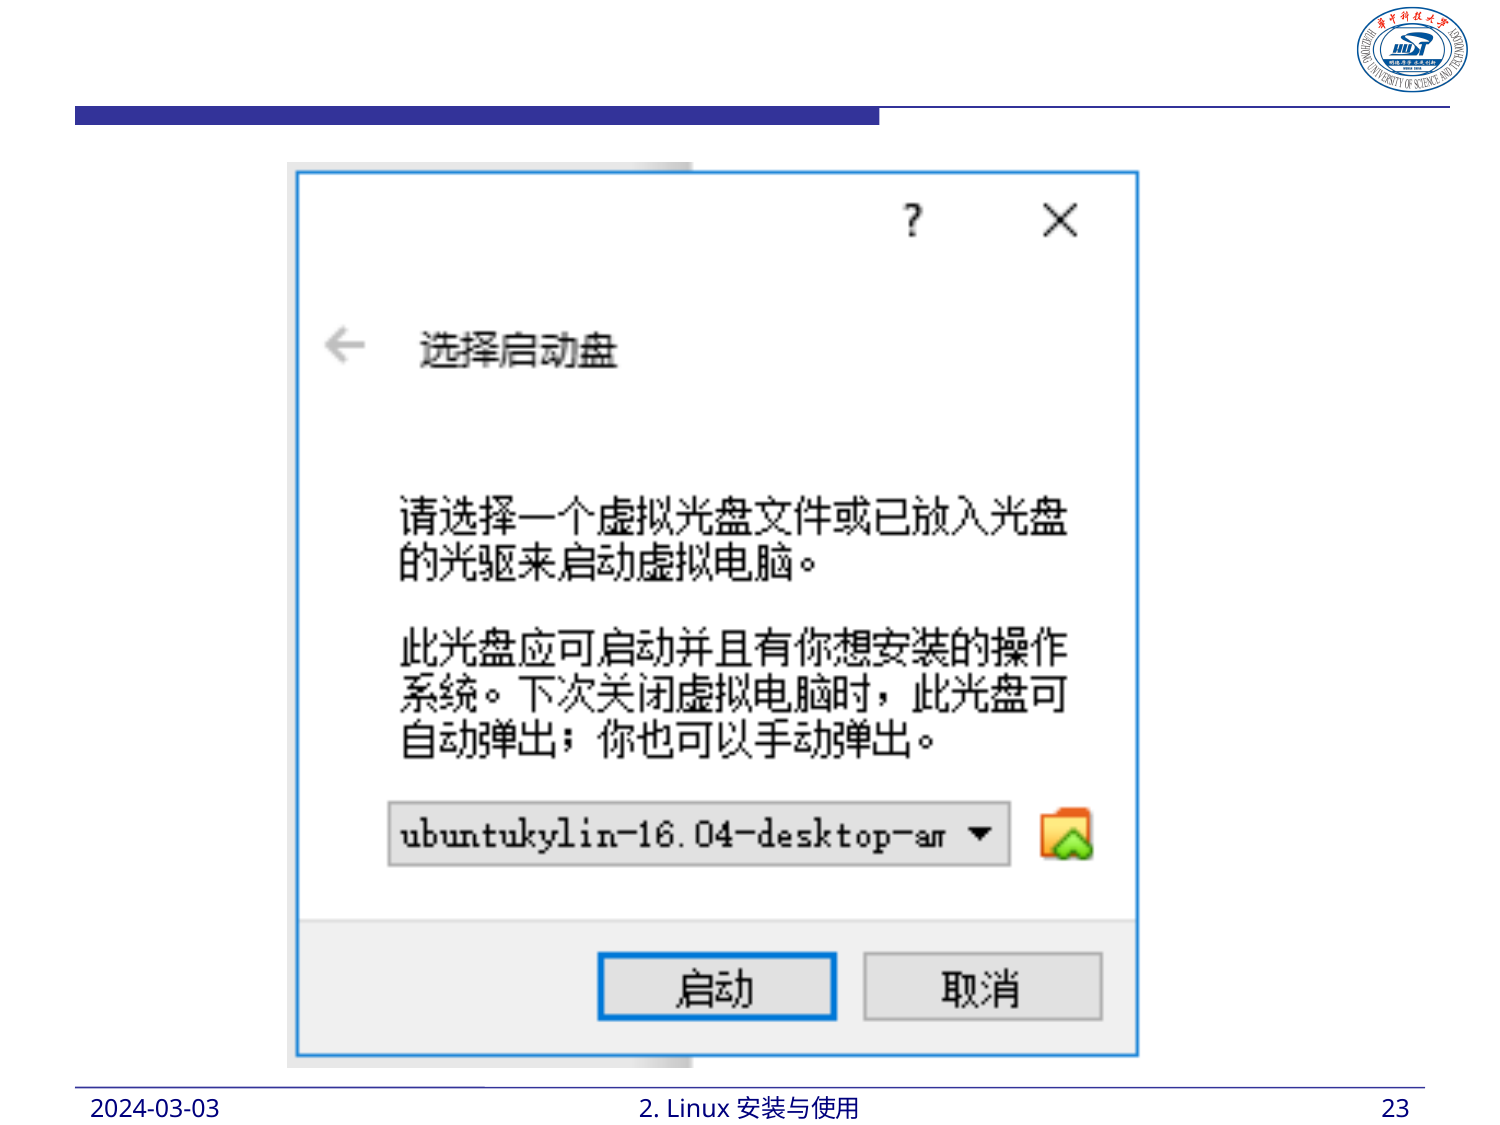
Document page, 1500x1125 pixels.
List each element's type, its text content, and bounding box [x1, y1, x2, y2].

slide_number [75, 1084, 400, 1125]
picture [1350, 0, 1475, 99]
footer 2. Linux安装与使用 [512, 1084, 988, 1125]
picture [287, 162, 1150, 1068]
slide_number 23 [1100, 1084, 1425, 1125]
